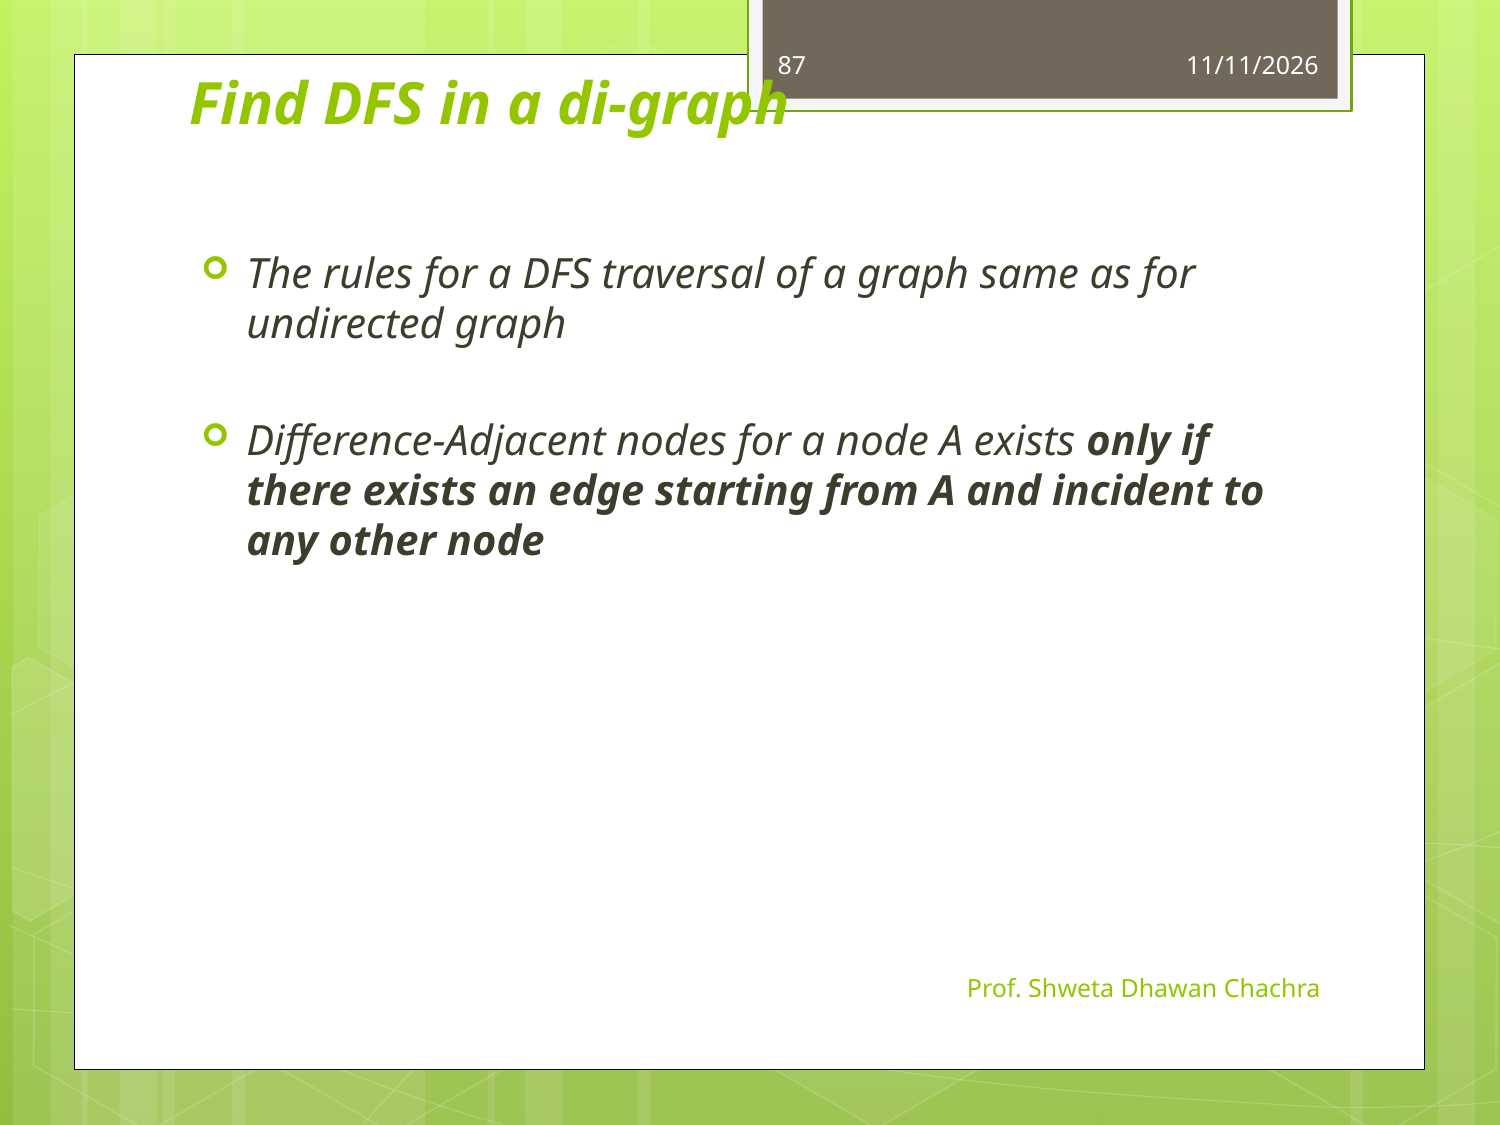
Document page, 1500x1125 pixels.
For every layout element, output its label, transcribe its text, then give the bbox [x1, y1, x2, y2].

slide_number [983, 36, 1334, 97]
footer Prof. Shweta Dhawan Chachra [761, 960, 1336, 1020]
list The rules for a DFS traversal of a graph same as for undirected graph Difference-Adjacent nodes for a node A exists only if there exists an edge starting from A and incident to any other node [174, 144, 1287, 1050]
title Find DFS in a di-graph [174, 87, 1328, 144]
slide_number 87 [762, 36, 982, 97]
